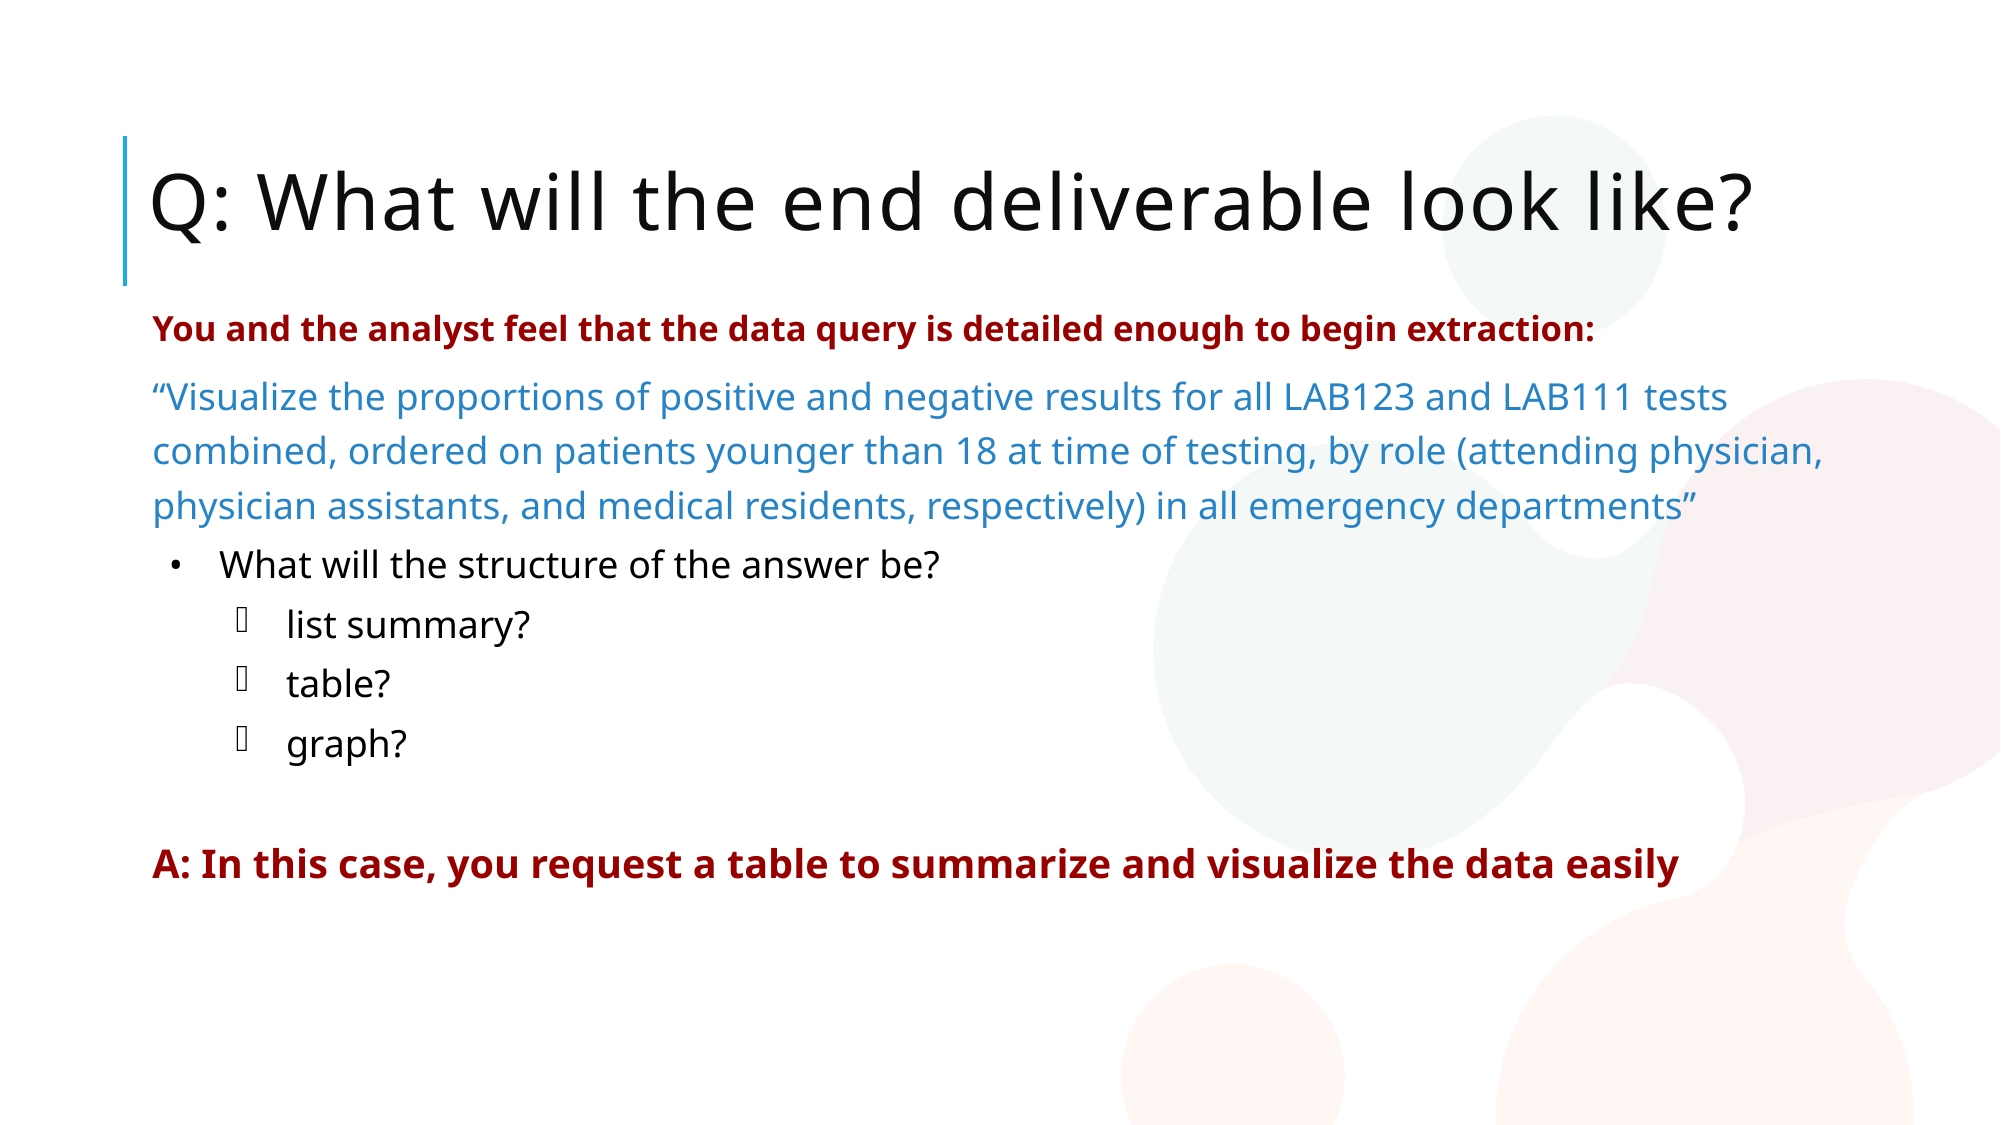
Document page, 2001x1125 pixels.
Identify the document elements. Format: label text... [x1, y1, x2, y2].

title Q: What will the end deliverable look like? [133, 133, 1859, 277]
list You and the analyst feel that the data query is detailed enough to begin extraction: “Visualize the proportions of positive and negative results for all LAB123 and LAB111 tests combined, ordered on patients younger than 18 at time of testing, by role (attending physician, physician assistants, and medical residents, respectively) in all emergency departments” What will the structure of the answer be? list summary? table? graph? A: In this case, you request a table to summarize and visualize the data easily [137, 299, 1863, 946]
